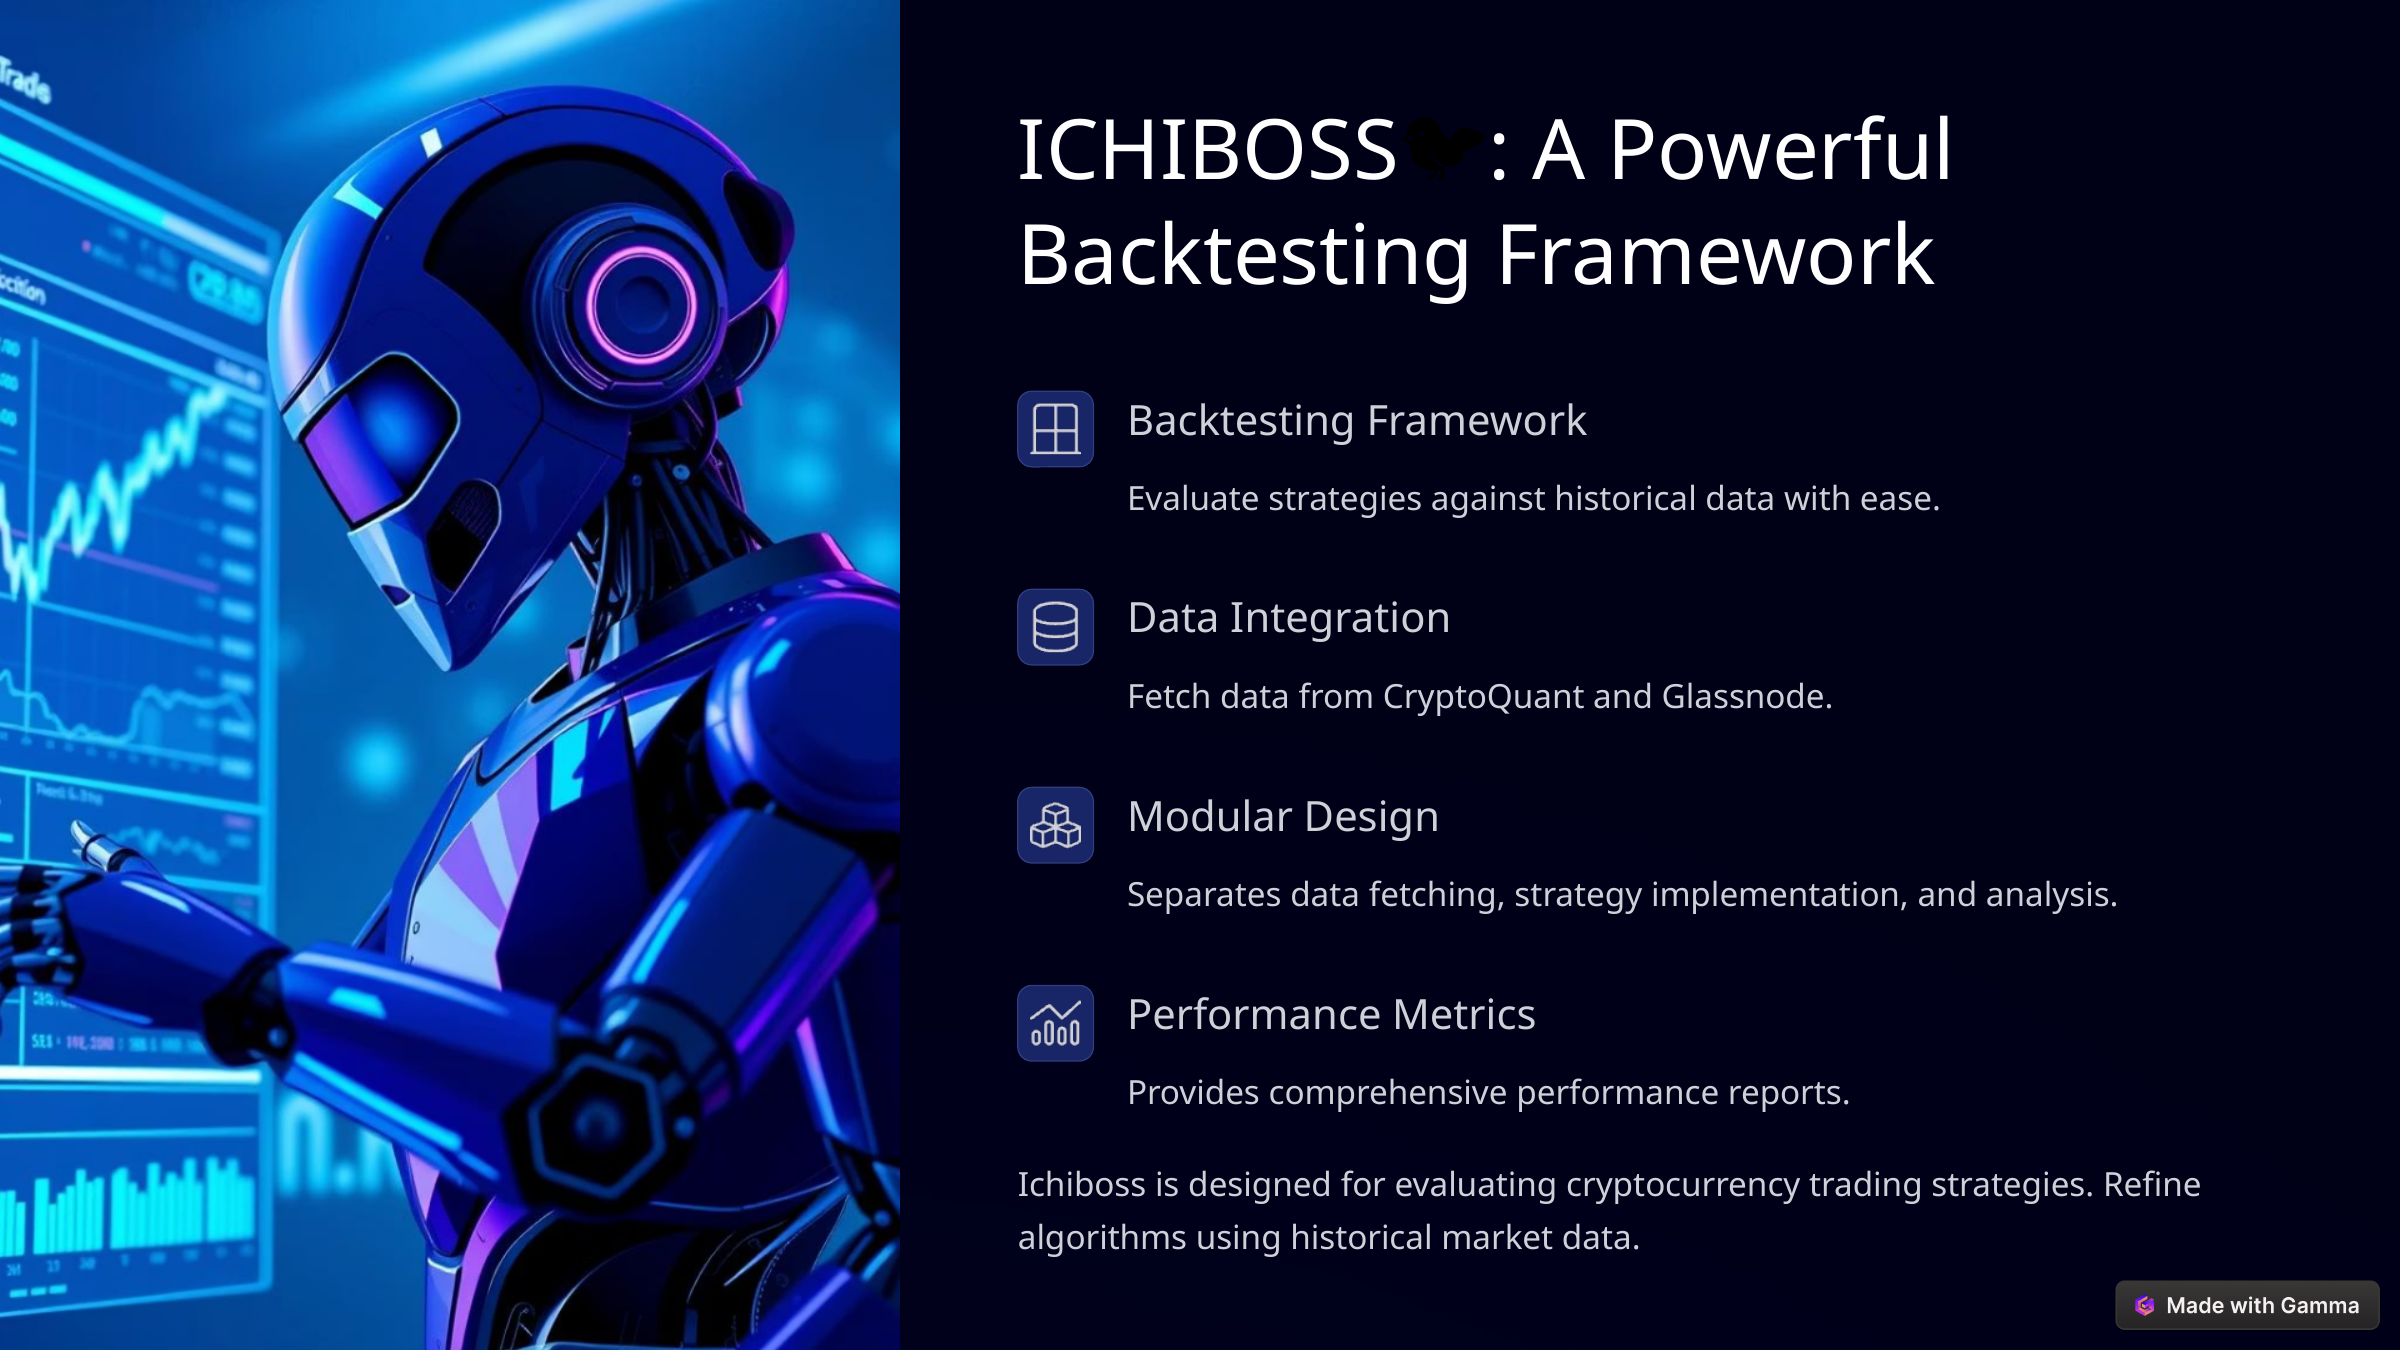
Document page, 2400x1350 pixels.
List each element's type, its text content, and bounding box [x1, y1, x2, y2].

text_box Provides comprehensive performance reports. [1127, 1058, 2283, 1112]
picture [2106, 1271, 2389, 1339]
text_box Performance Metrics [1127, 985, 1548, 1038]
picture [1030, 793, 1081, 857]
text_box [1017, 985, 1094, 1062]
picture [5, 376, 12, 384]
text_box Ichiboss is designed for evaluating cryptocurrency trading strategies. Refine algorithms using historical market data. [1017, 1149, 2283, 1258]
picture [1030, 397, 1081, 461]
text_box Modular Design [1127, 787, 1548, 840]
text_box Backtesting Framework [1127, 391, 1572, 444]
text_box ICHIBOSS🐦: A Powerful Backtesting Framework [1017, 92, 2283, 303]
text_box Data Integration [1127, 589, 1548, 642]
picture [1030, 991, 1081, 1055]
text_box [1017, 589, 1094, 665]
picture [1030, 595, 1081, 659]
text_box Evaluate strategies against historical data with ease. [1127, 463, 2283, 518]
text_box Fetch data from CryptoQuant and Glassnode. [1127, 662, 2283, 716]
picture [0, 0, 900, 1350]
text_box [1017, 391, 1094, 467]
text_box [1017, 787, 1094, 864]
text_box Separates data fetching, strategy implementation, and analysis. [1127, 860, 2283, 914]
picture [0, 415, 11, 422]
